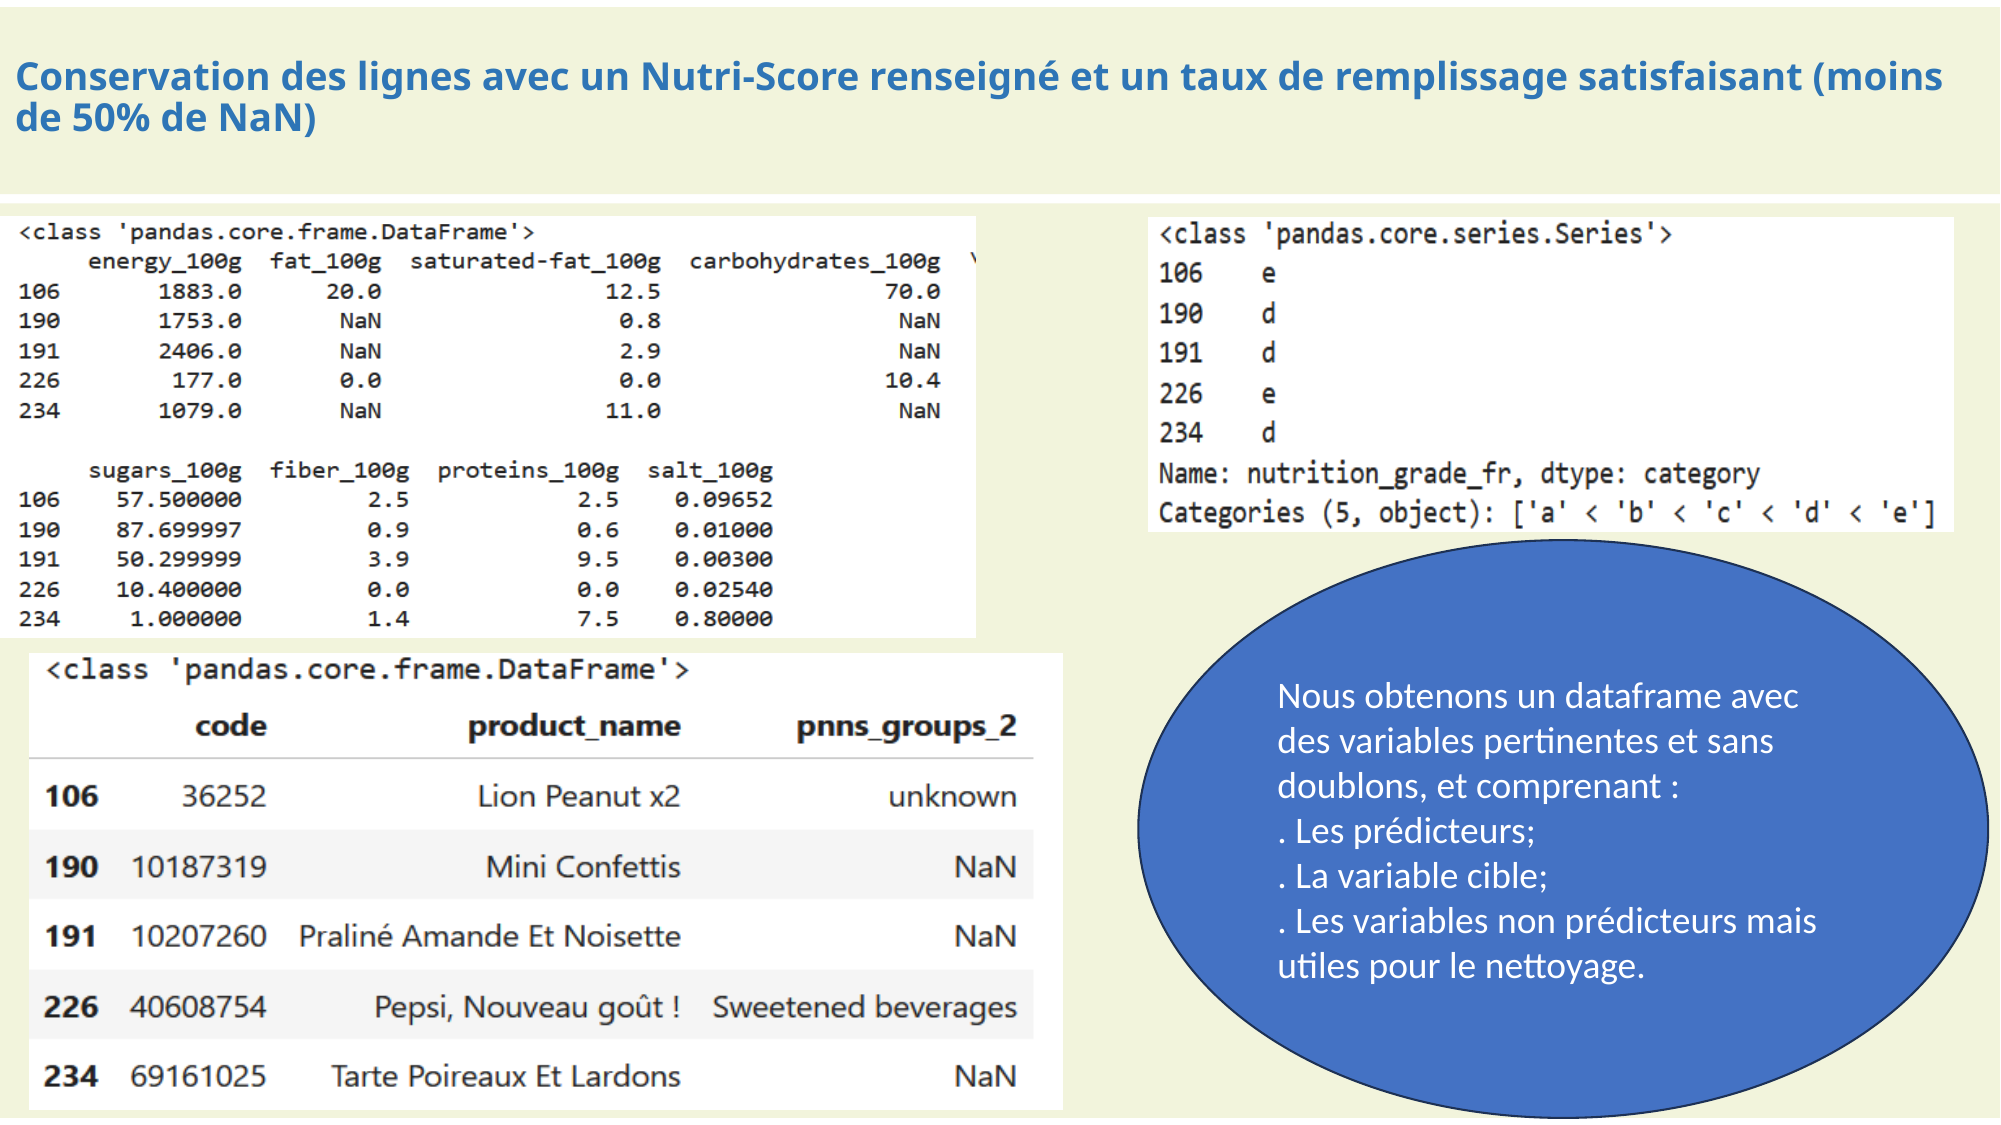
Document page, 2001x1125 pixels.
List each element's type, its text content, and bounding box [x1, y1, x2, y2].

title Conservation des lignes avec un Nutri-Score renseigné et un taux de remplissage satisfaisant (moins de 50% de NaN) [0, 7, 2000, 195]
list [0, 203, 2000, 1118]
text_box Nous obtenons un dataframe avec des variables pertinentes et sans doublons, et comprenant : . Les prédicteurs; . La variable cible; . Les variables non prédicteurs mais utiles pour le nettoyage. [1137, 539, 1990, 1119]
picture [0, 216, 976, 638]
picture [1148, 217, 1954, 532]
picture [29, 653, 1064, 1110]
